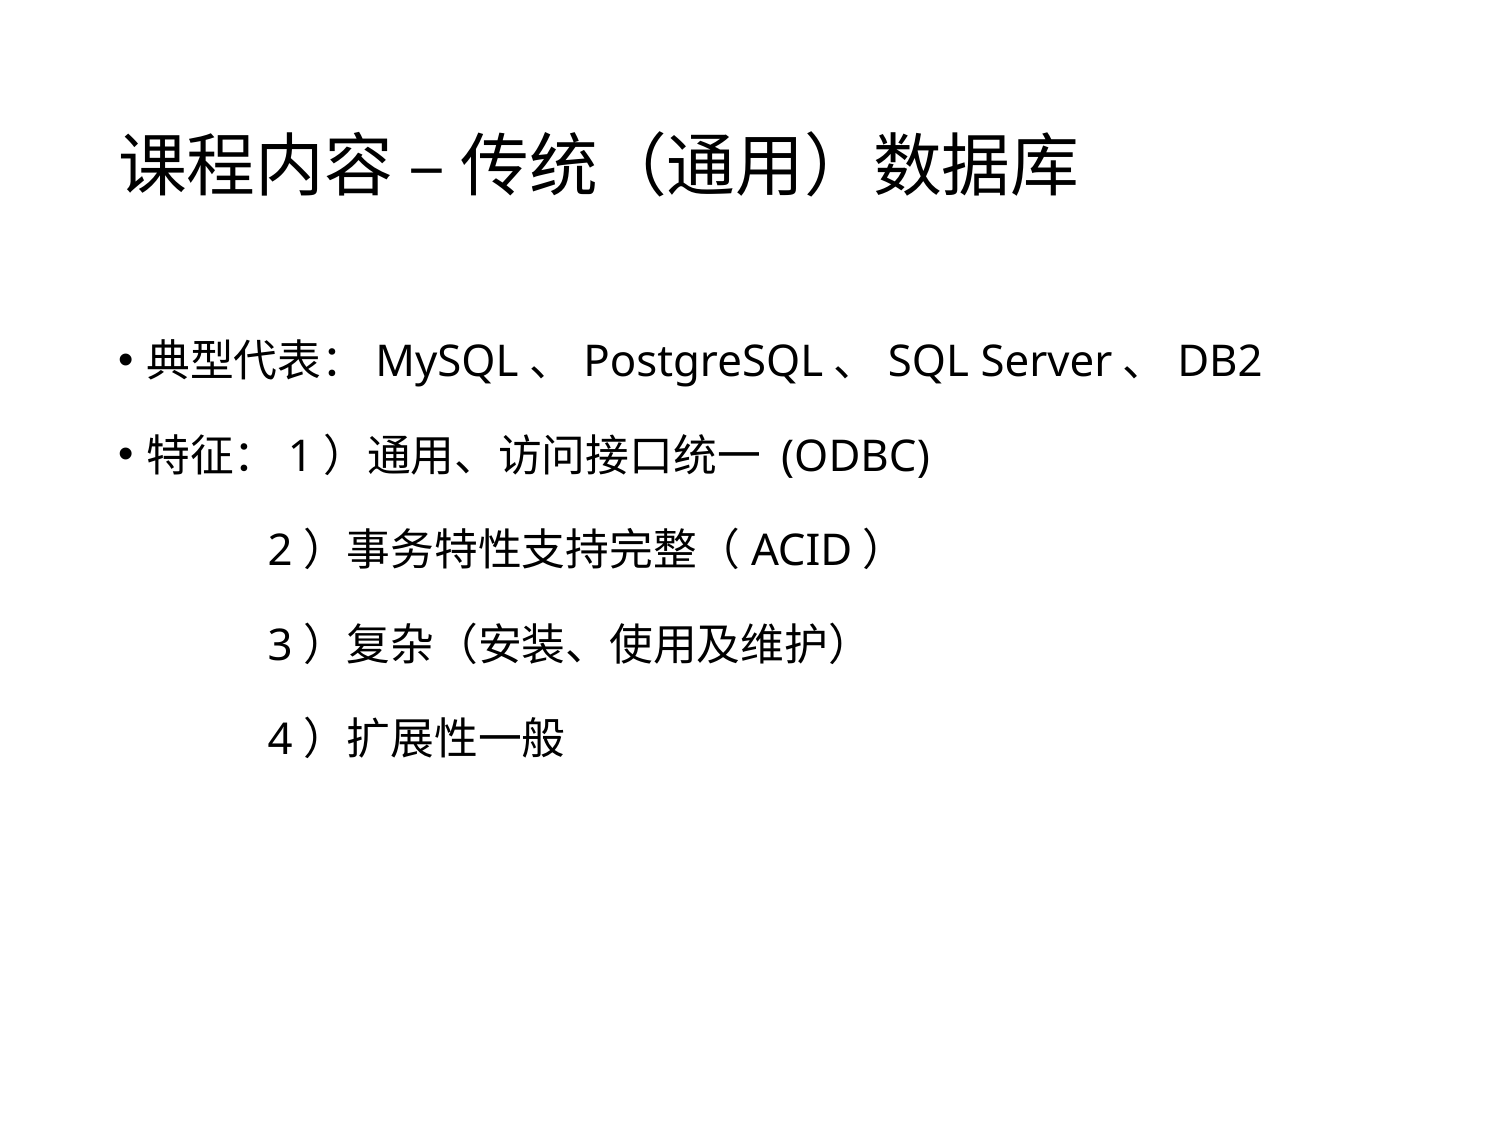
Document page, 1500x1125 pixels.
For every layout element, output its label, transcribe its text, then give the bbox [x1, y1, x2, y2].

list 典型代表：MySQL、PostgreSQL、SQL Server、DB2 特征：1）通用、访问接口统一 (ODBC) 2）事务特性支持完整（ACID） 3）复杂（安装、使用及维护） 4）扩展性一般 [103, 299, 1397, 1014]
title 课程内容 – 传统（通用）数据库 [103, 59, 1397, 278]
